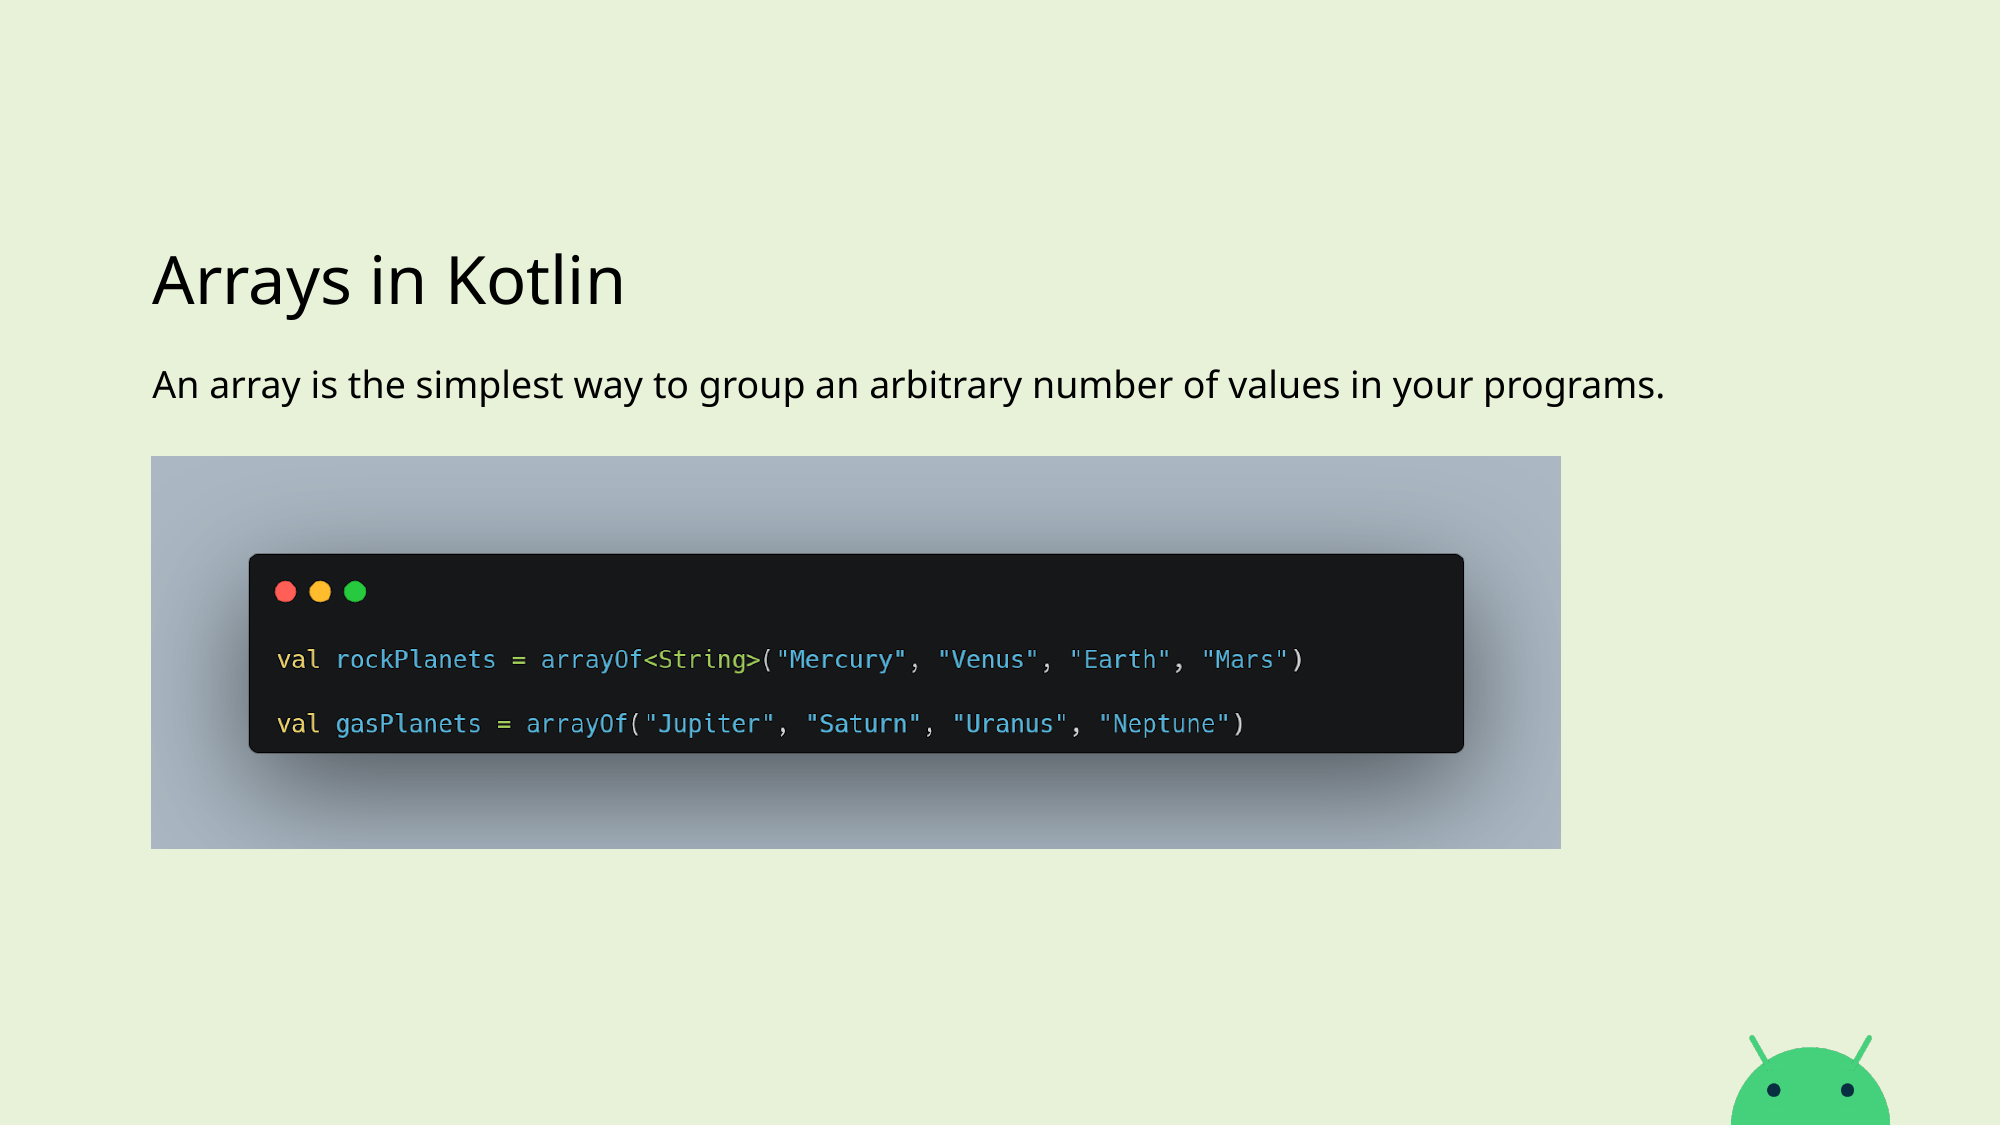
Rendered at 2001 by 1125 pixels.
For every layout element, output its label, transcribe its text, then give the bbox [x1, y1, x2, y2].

list An array is the simplest way to group an arbitrary number of values in your programs. [137, 358, 1863, 469]
text_box [1730, 1118, 1891, 1125]
picture [151, 455, 1561, 849]
picture [1731, 1035, 1890, 1120]
title Arrays in Kotlin [137, 212, 1863, 353]
